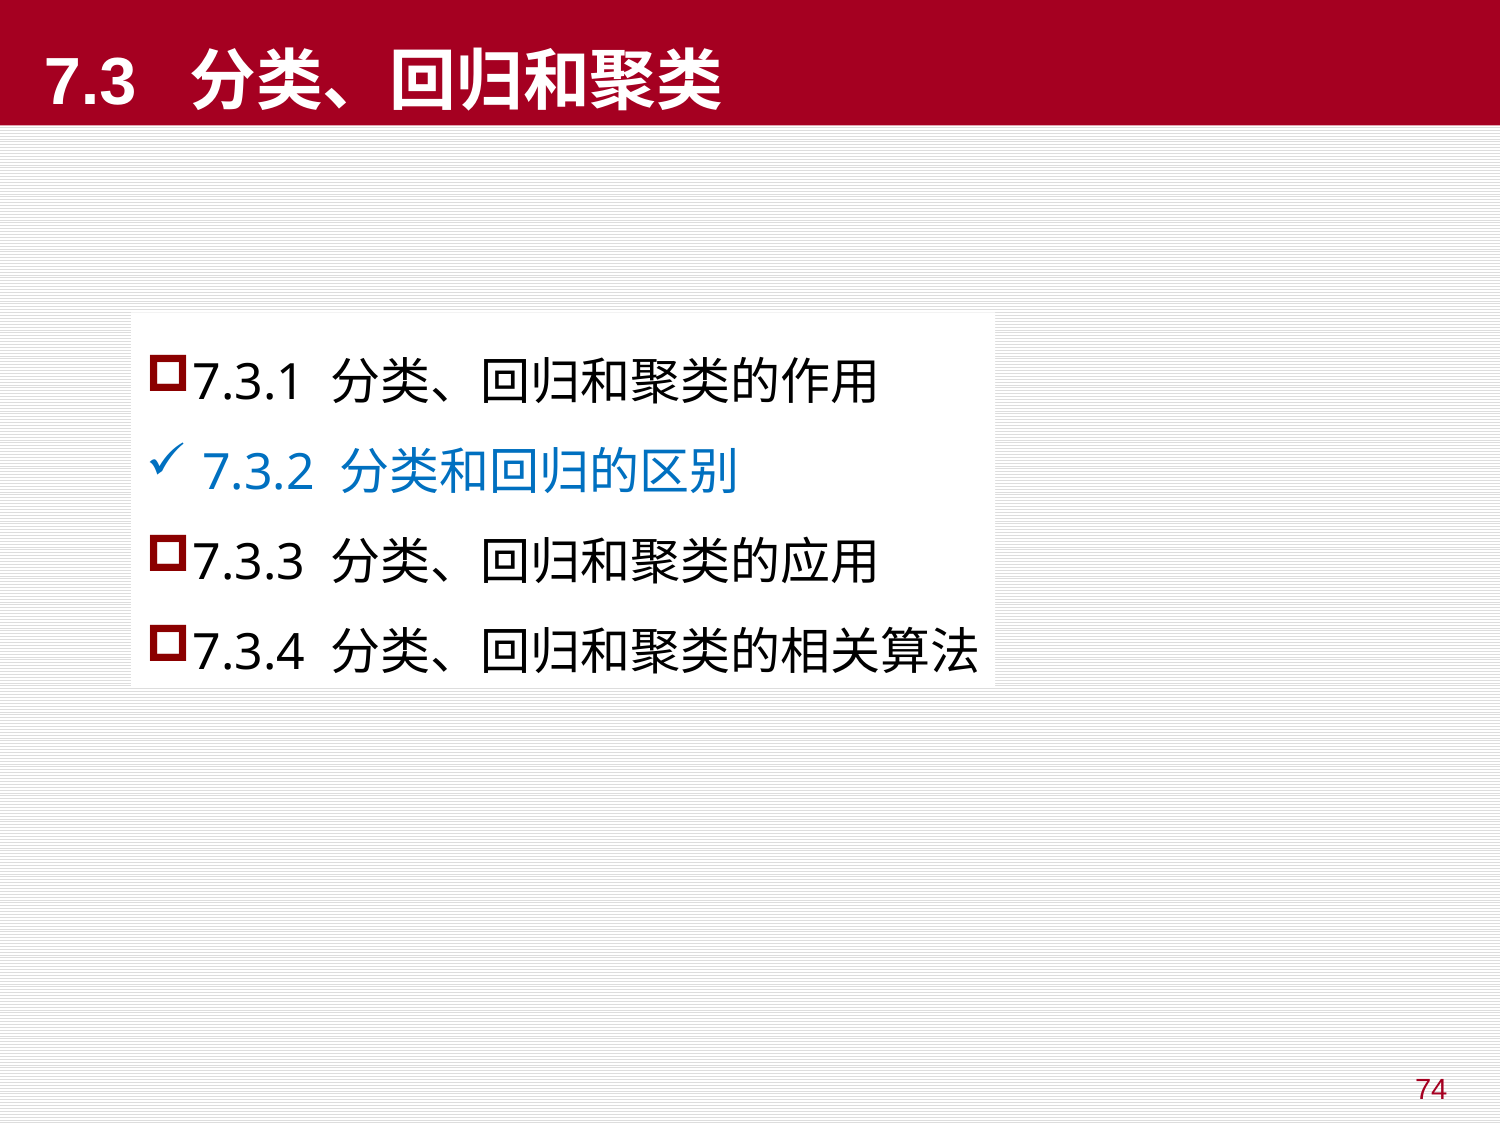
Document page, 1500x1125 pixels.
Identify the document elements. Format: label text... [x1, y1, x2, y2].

title 7.3 分类、回归和聚类 [0, 0, 1500, 126]
slide_number 74 [1137, 1062, 1463, 1122]
text_box 7.3.1 分类、回归和聚类的作用 7.3.2 分类和回归的区别 7.3.3 分类、回归和聚类的应用 7.3.4 分类、回归和聚类的相关算法 [131, 312, 996, 688]
